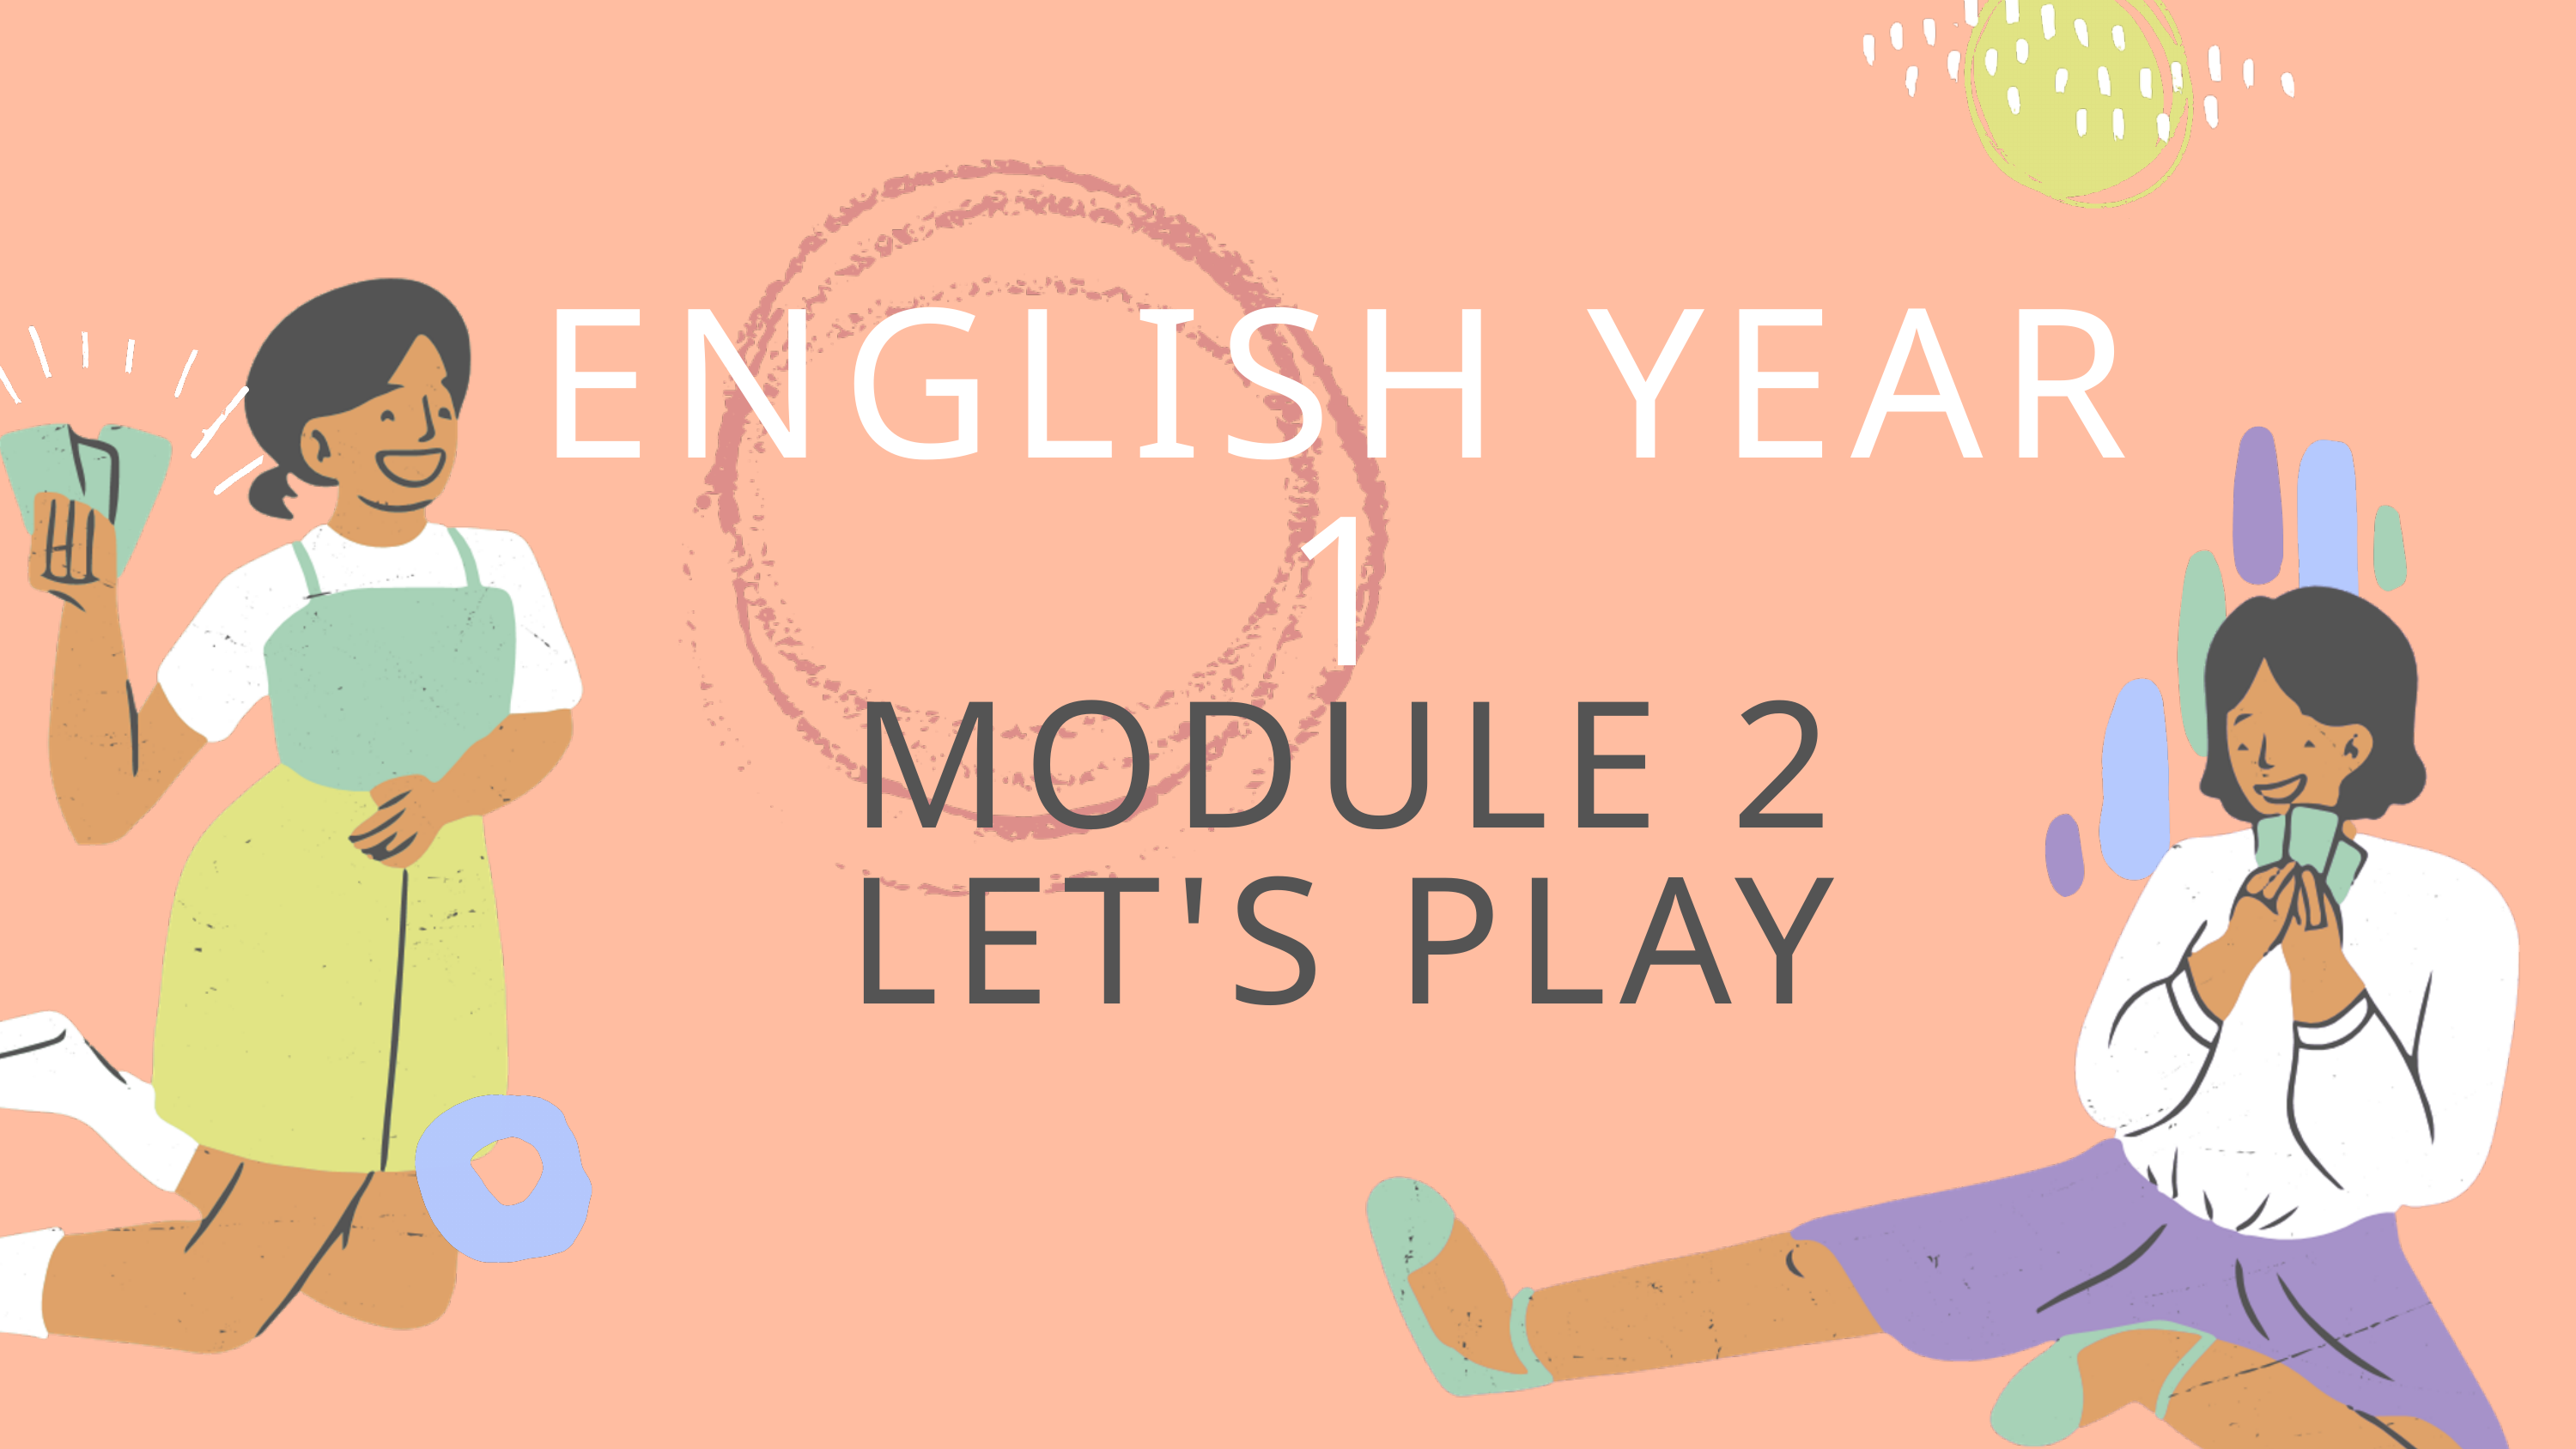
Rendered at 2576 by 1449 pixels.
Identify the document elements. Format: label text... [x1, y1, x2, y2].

text_box [1341, 555, 2522, 1449]
text_box [678, 159, 1391, 291]
text_box [2157, 426, 2409, 555]
text_box [1964, 145, 2194, 219]
text_box [0, 276, 592, 1356]
text_box [1862, 0, 2295, 145]
text_box [0, 318, 279, 522]
text_box [415, 1094, 592, 1263]
text_box MODULE 2 LET'S PLAY [651, 687, 2032, 1040]
text_box ENGLISH YEAR 1 [526, 291, 2157, 707]
